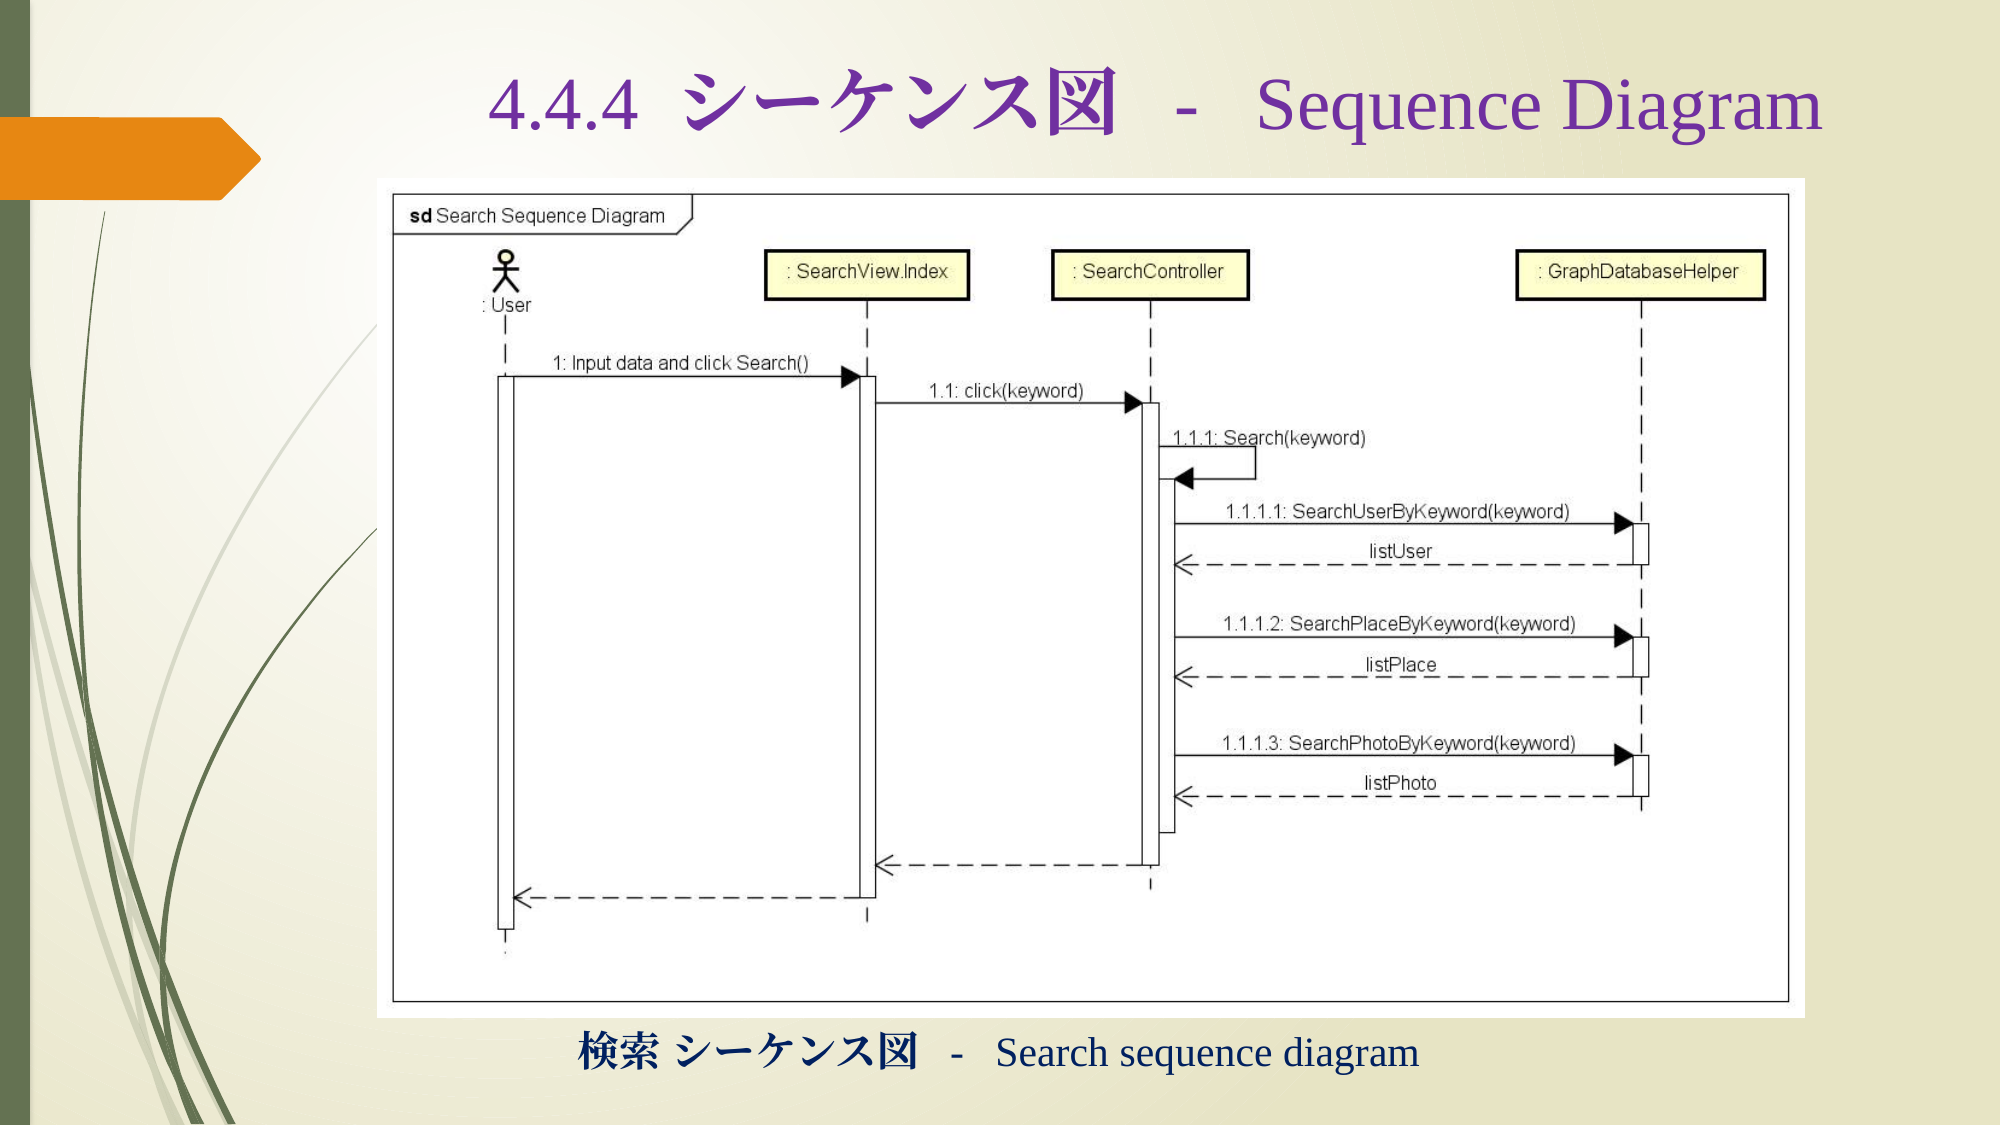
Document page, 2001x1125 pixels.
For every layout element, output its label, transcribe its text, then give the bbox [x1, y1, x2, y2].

text_box 検索 シーケンス図 - Search sequence diagram [489, 1025, 1509, 1083]
title 4.4.4 シーケンス図 - Sequence Diagram [425, 47, 1888, 159]
picture [376, 178, 1805, 1018]
